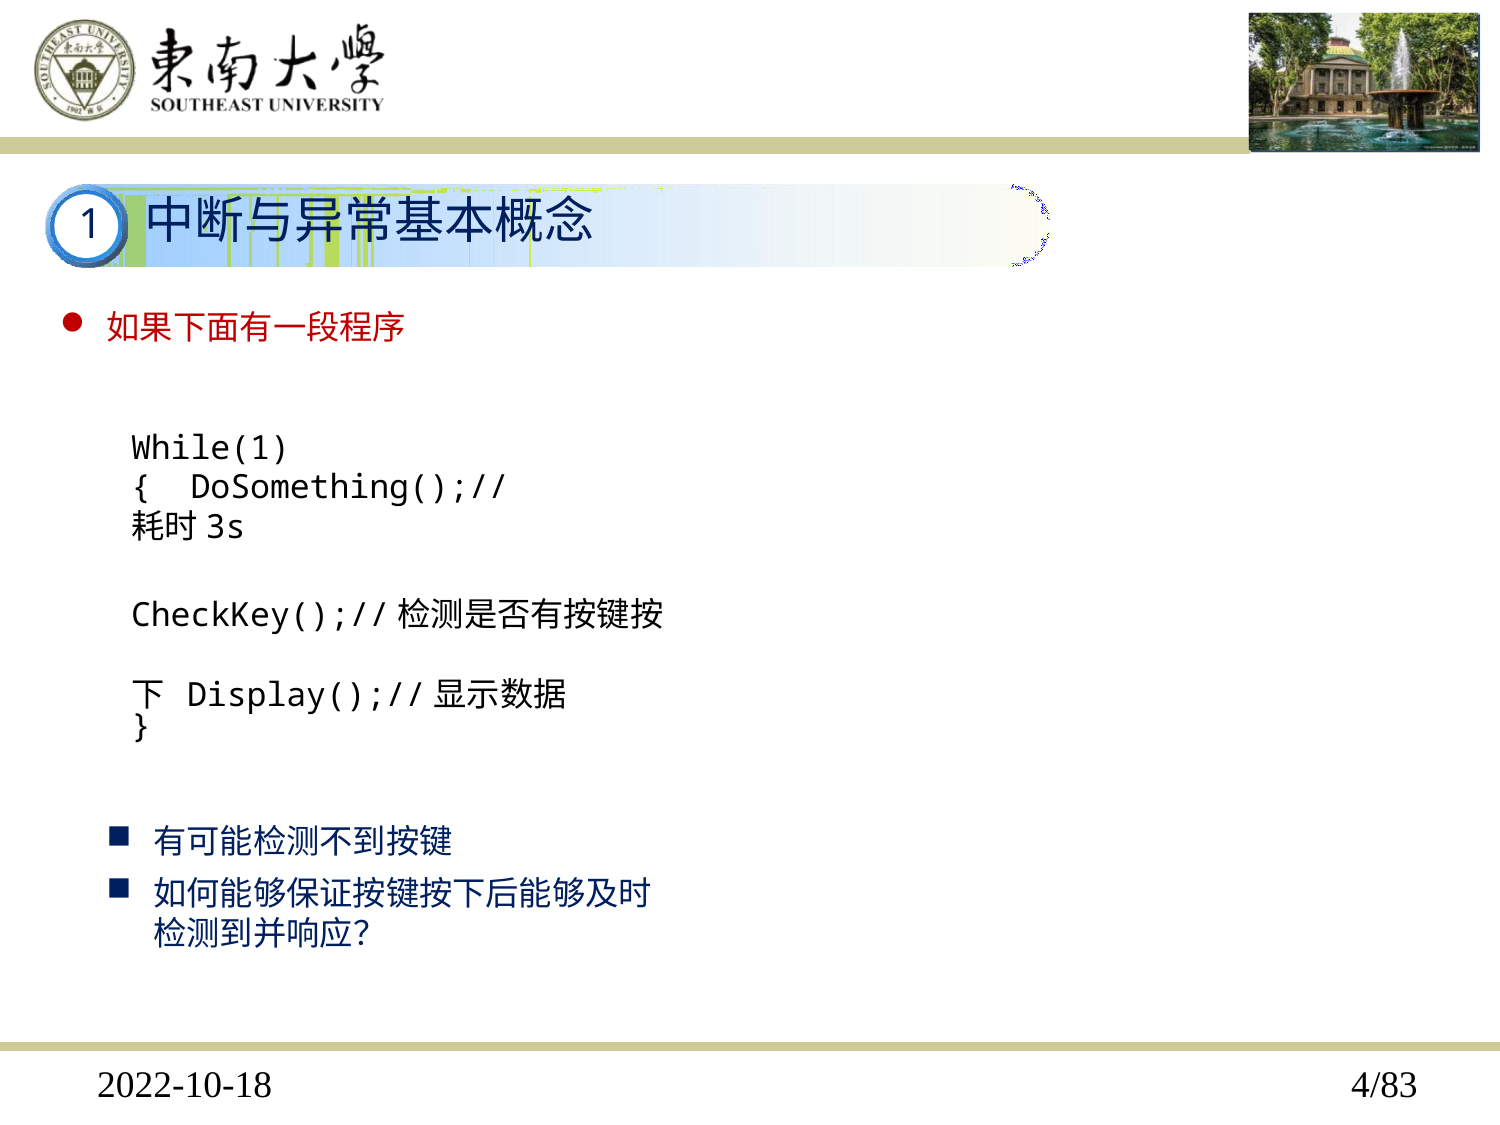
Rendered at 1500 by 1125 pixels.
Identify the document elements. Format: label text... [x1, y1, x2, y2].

picture [0, 1042, 1500, 1051]
picture [34, 19, 385, 122]
text_box 如果下面有一段程序 While(1){ DoSomething();//耗时3s CheckKey();//检测是否有按键按下 Display();//显示数据 } 有可能检测不到按键 如何能够保证按键按下后能够及时检测到并响应？ [57, 304, 889, 953]
slide_number 1/83 [1326, 1061, 1427, 1125]
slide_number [94, 1061, 275, 1125]
title 1 中断与异常基本概念 [76, 276, 595, 377]
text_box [44, 184, 1050, 268]
picture [0, 10, 1483, 155]
